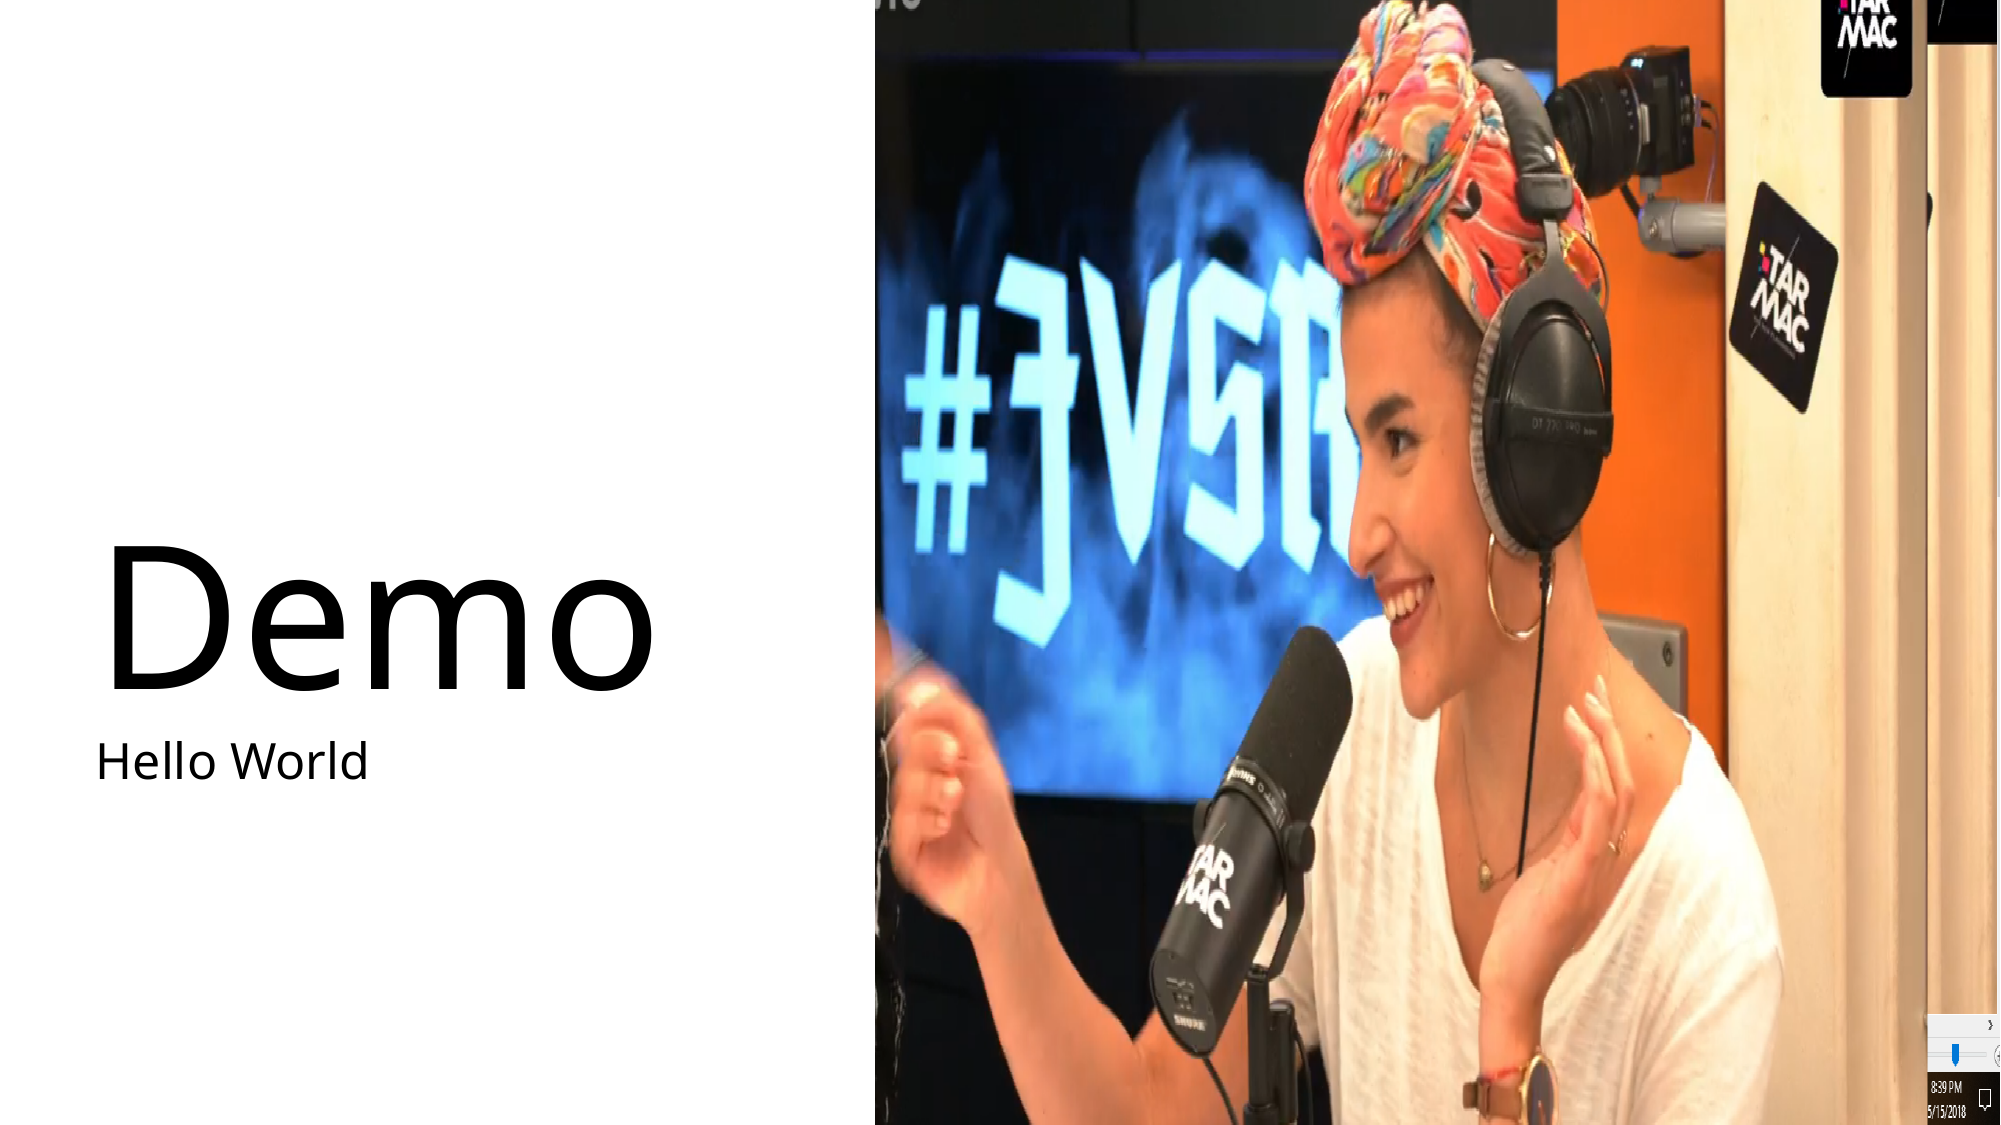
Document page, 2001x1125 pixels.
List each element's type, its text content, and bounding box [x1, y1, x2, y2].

title Demo Hello World [95, 489, 779, 792]
picture [874, 0, 2000, 1125]
